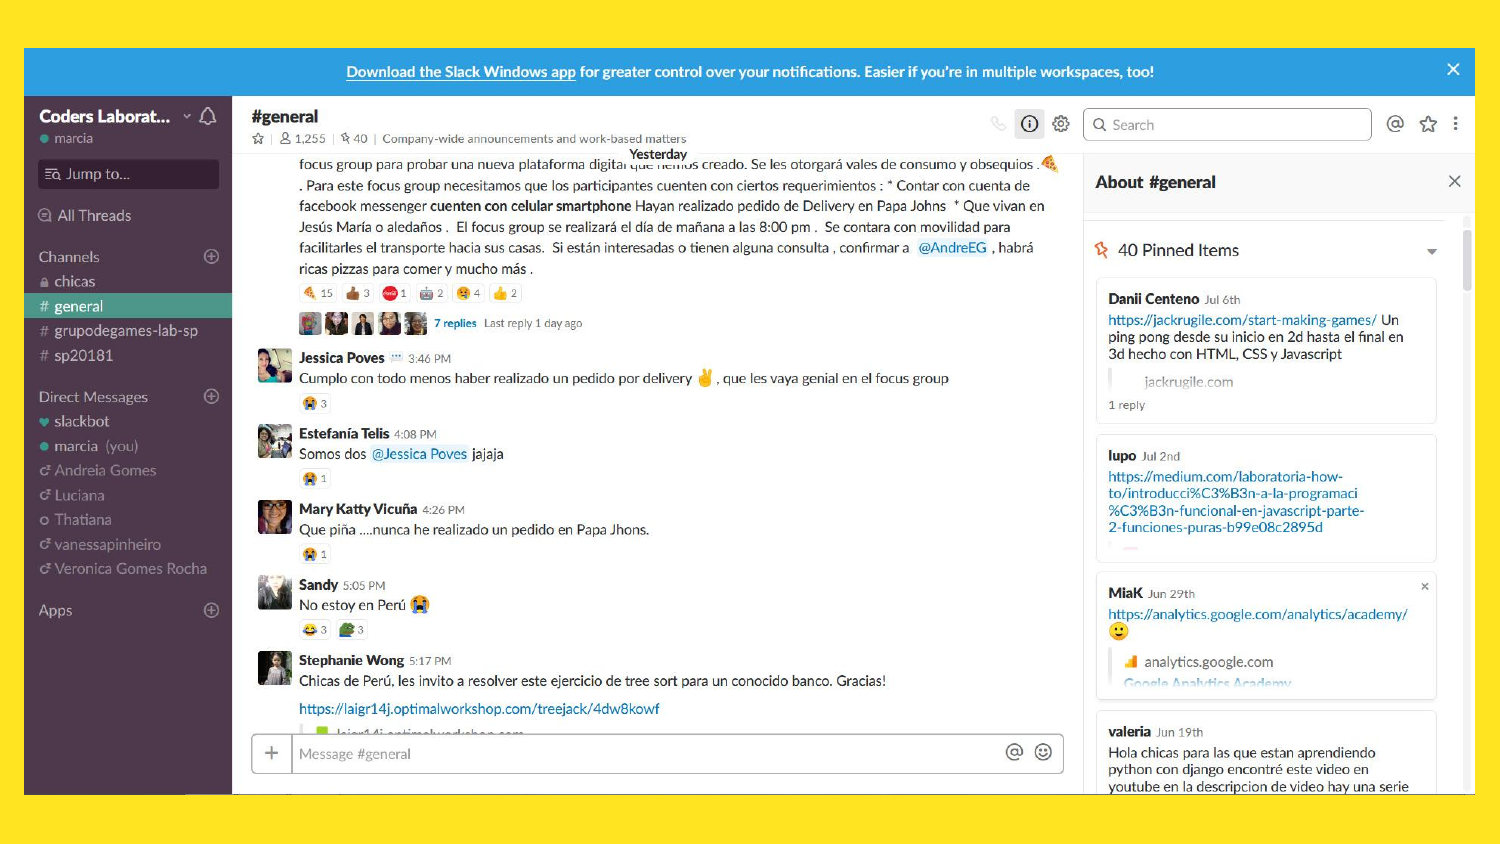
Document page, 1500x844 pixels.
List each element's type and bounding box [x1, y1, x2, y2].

picture [24, 48, 1476, 796]
